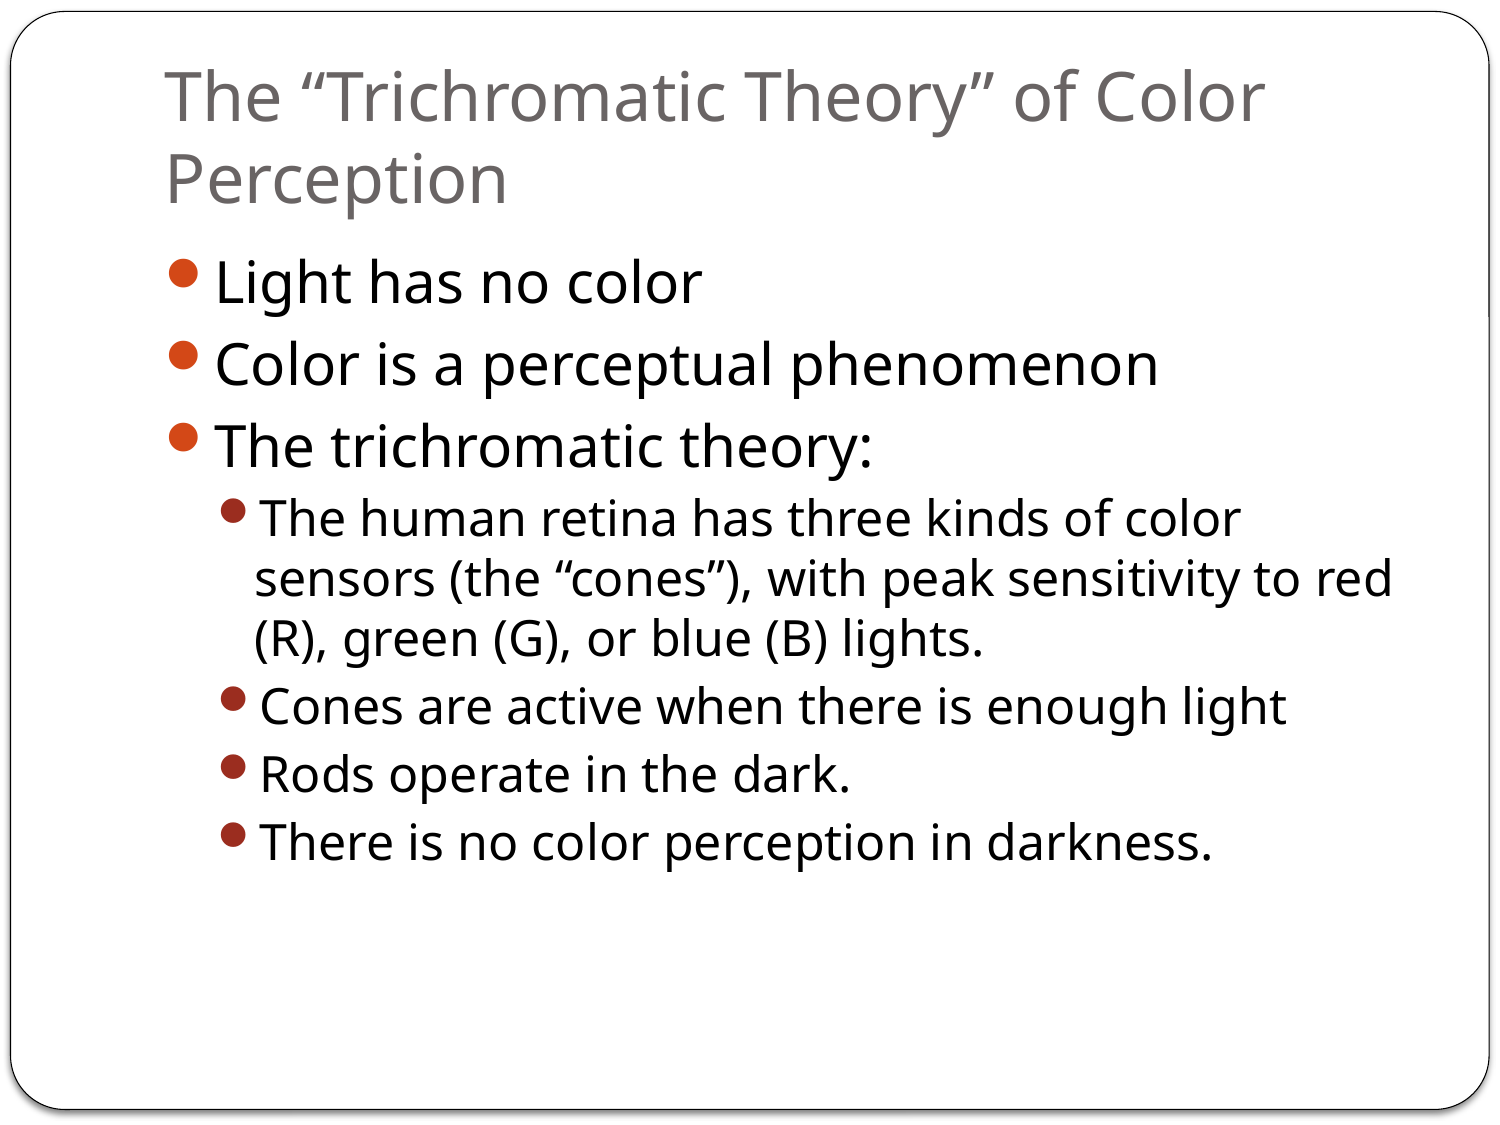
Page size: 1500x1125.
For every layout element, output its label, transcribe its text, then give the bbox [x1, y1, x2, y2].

list Light has no color Color is a perceptual phenomenon The trichromatic theory: The human retina has three kinds of color sensors (the “cones”), with peak sensitivity to red (R), green (G), or blue (B) lights. Cones are active when there is enough light Rods operate in the dark. There is no color perception in darkness. [150, 237, 1425, 988]
title The “Trichromatic Theory” of Color Perception [150, 45, 1425, 233]
